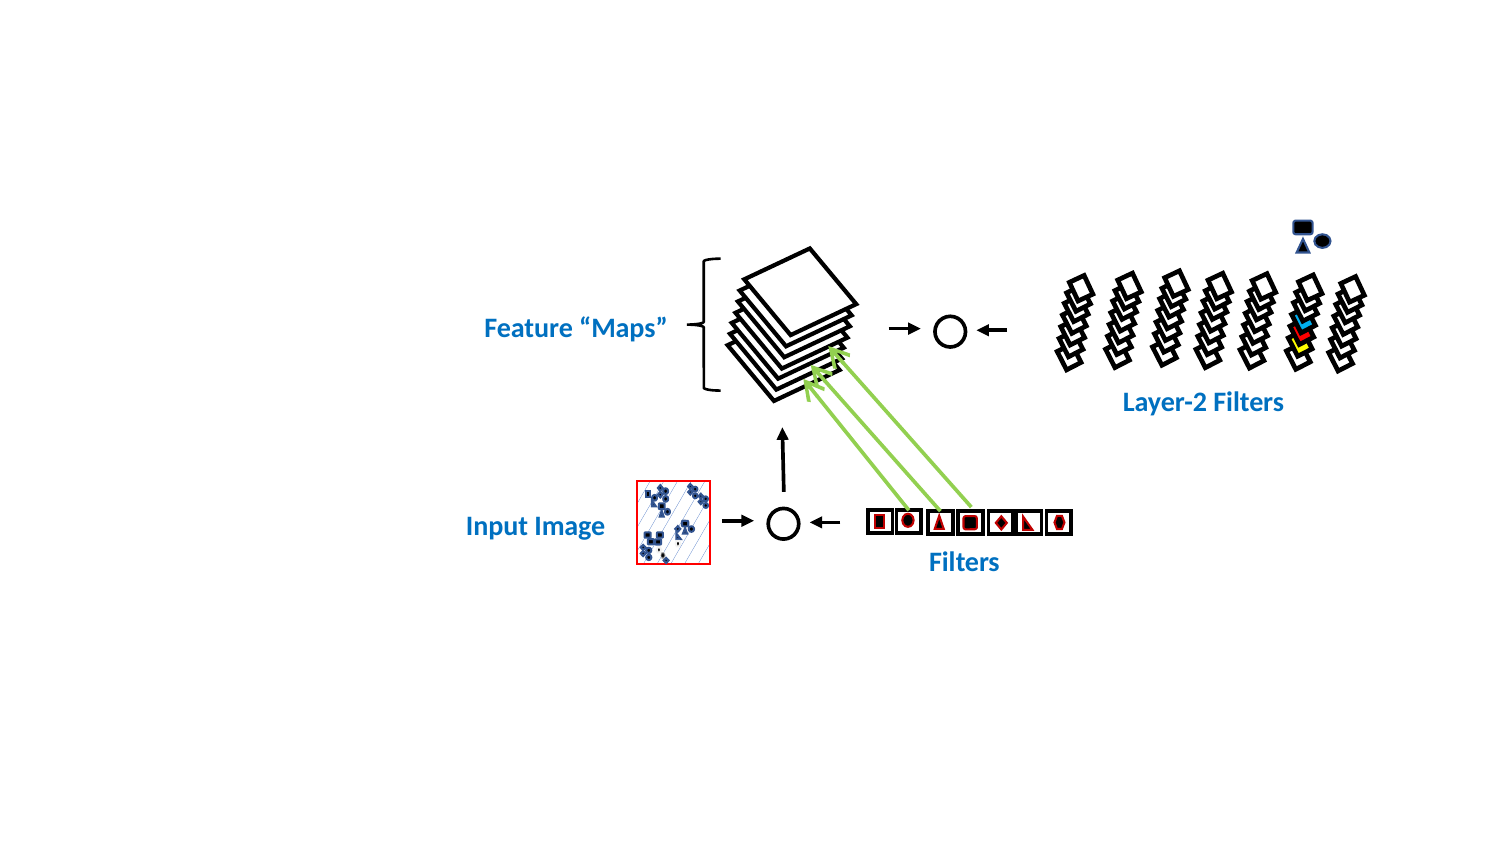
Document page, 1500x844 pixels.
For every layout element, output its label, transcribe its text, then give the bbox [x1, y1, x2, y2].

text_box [867, 510, 1072, 534]
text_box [1293, 220, 1331, 253]
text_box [726, 247, 858, 402]
text_box [1285, 347, 1312, 371]
text_box [1294, 289, 1322, 313]
text_box [686, 258, 721, 392]
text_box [1203, 276, 1232, 365]
text_box [1290, 311, 1317, 335]
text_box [721, 427, 841, 540]
text_box Layer-2 Filters [1108, 376, 1300, 425]
text_box [1288, 322, 1316, 346]
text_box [1112, 275, 1141, 365]
text_box [1297, 273, 1324, 302]
text_box Filters [914, 536, 1015, 585]
text_box Feature “Maps” [469, 302, 683, 351]
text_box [810, 364, 941, 511]
text_box Input Image [451, 500, 621, 549]
text_box [1154, 318, 1182, 342]
text_box [1156, 307, 1184, 331]
text_box [1160, 285, 1188, 309]
text_box [1292, 299, 1319, 323]
text_box [933, 315, 967, 346]
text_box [828, 346, 972, 508]
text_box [803, 378, 810, 511]
text_box [1151, 343, 1178, 367]
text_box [1064, 278, 1093, 368]
text_box [1163, 269, 1190, 298]
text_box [1247, 276, 1276, 366]
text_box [1336, 279, 1364, 369]
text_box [636, 480, 711, 565]
text_box [1286, 334, 1314, 358]
text_box [1158, 295, 1185, 319]
text_box [1153, 330, 1180, 354]
